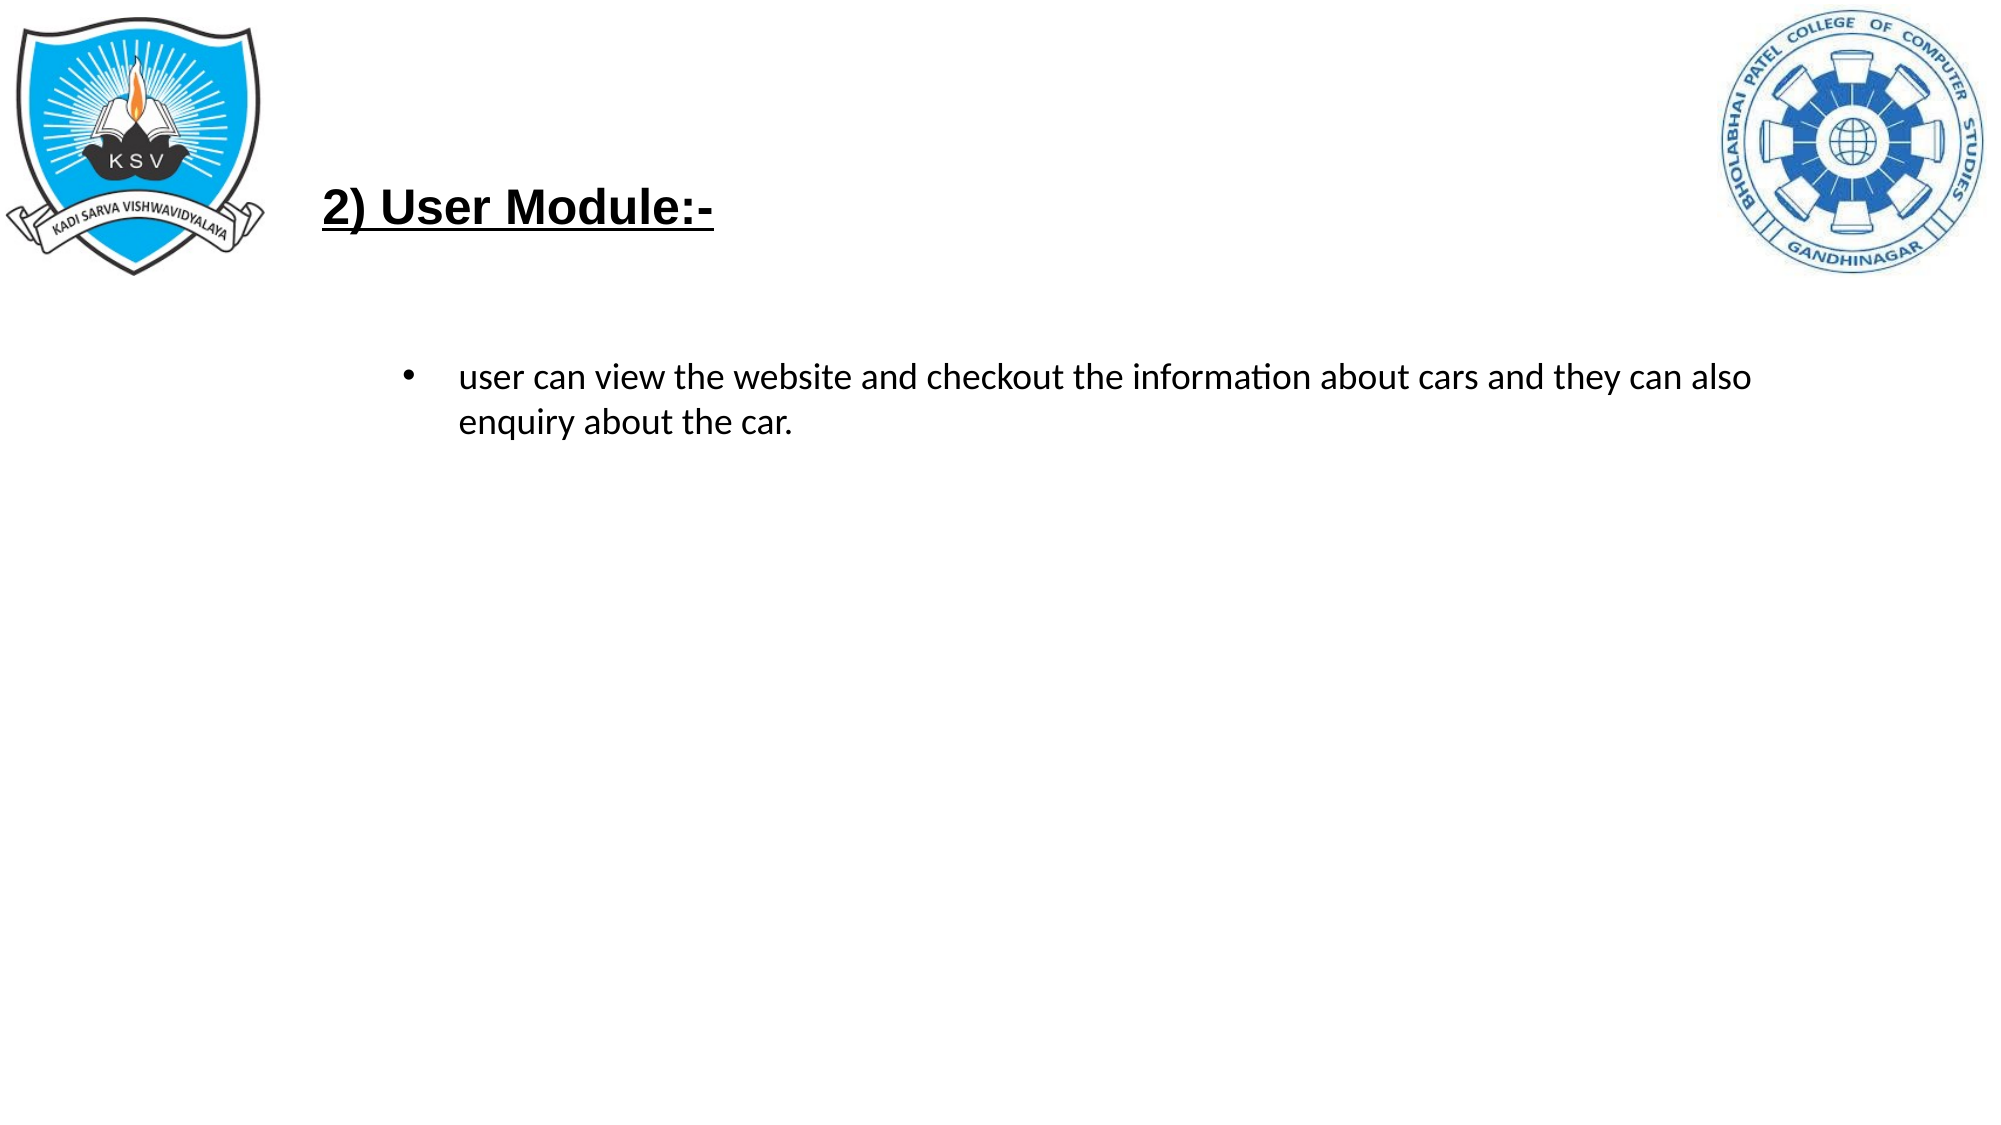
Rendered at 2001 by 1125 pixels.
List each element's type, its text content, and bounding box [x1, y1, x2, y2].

text_box [1717, 4, 1987, 278]
text_box user can view the website and checkout the information about cars and they can also enquiry about the car. [400, 324, 1800, 520]
text_box [5, 17, 265, 276]
title 2) User Module:- [320, 172, 717, 363]
